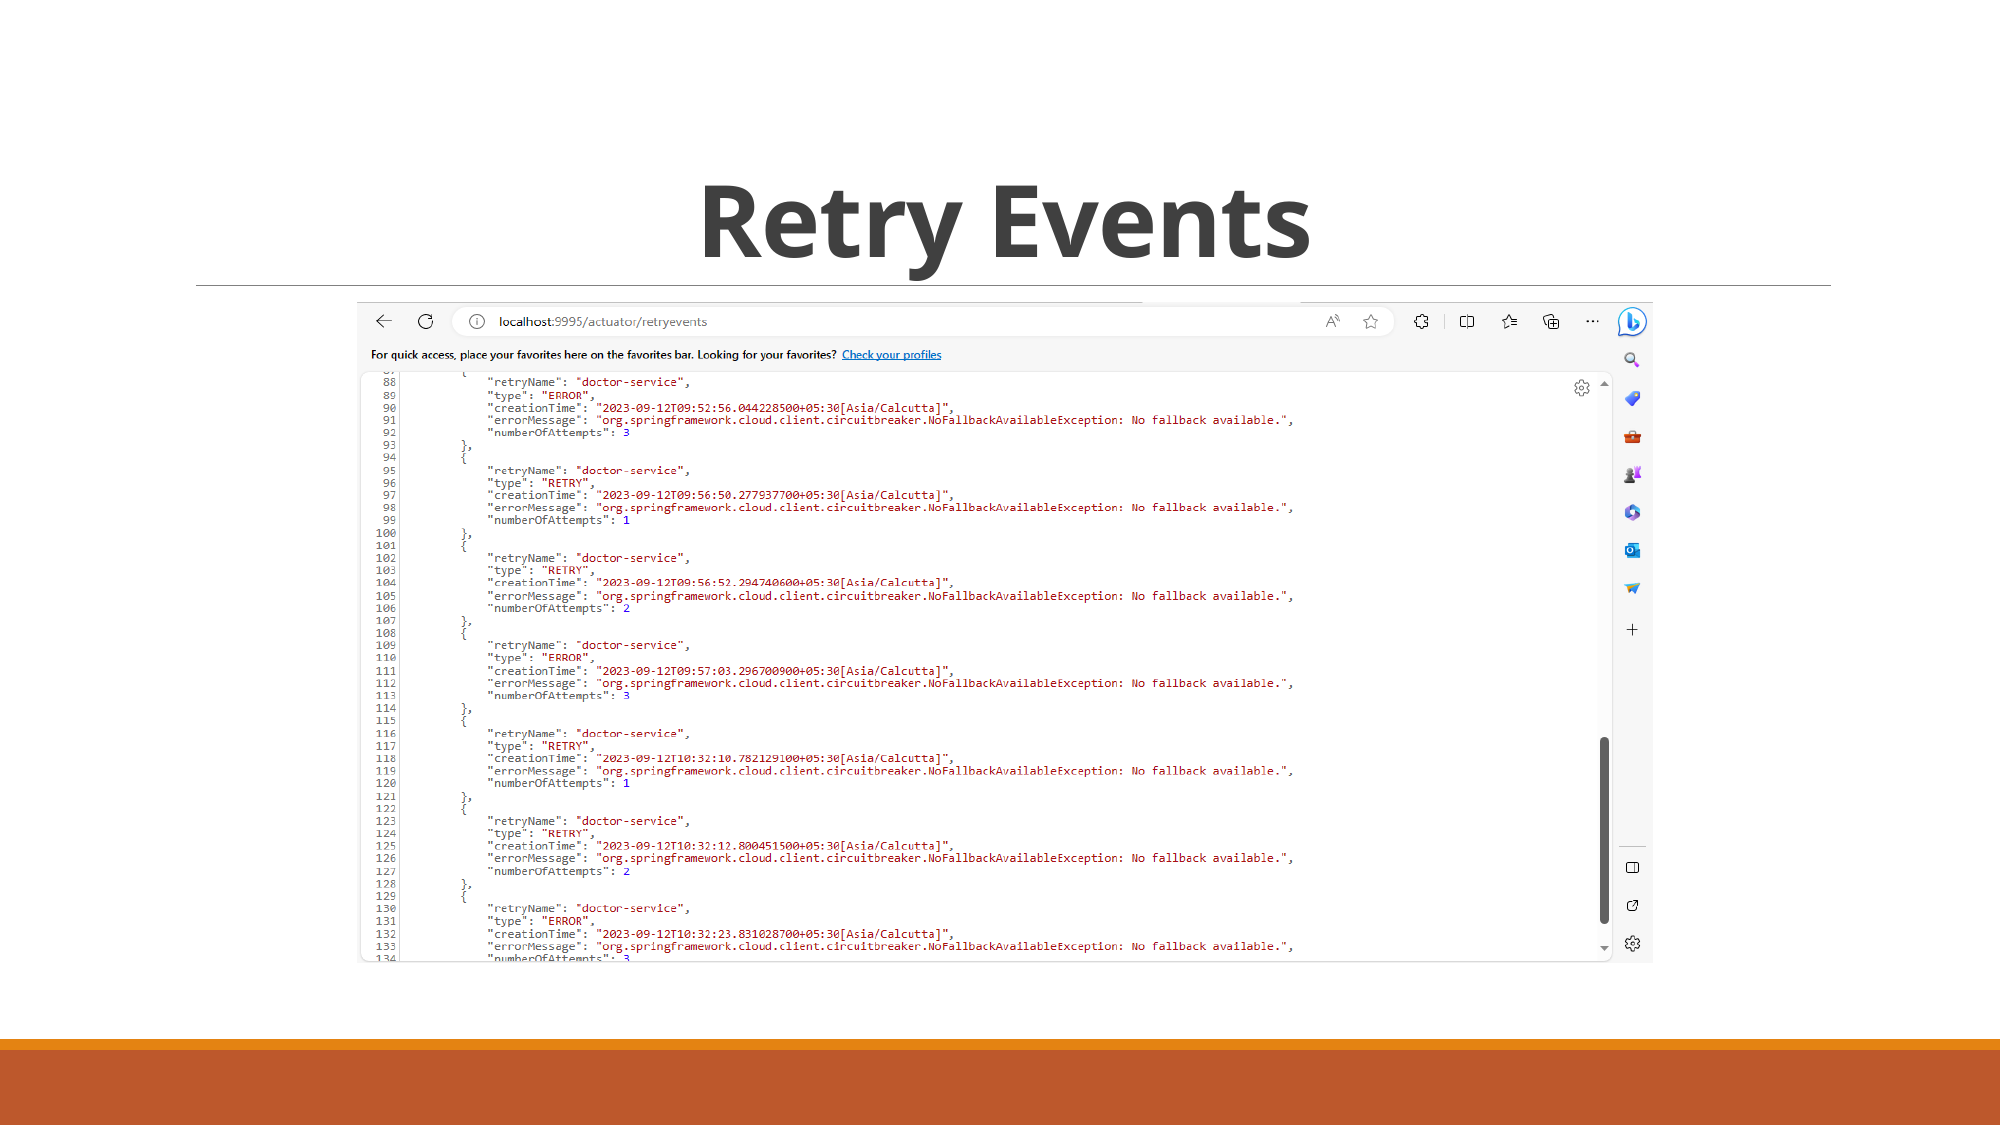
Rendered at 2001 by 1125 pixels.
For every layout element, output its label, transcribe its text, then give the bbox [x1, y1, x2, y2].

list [356, 302, 1654, 964]
title Retry Events [180, 47, 1830, 285]
